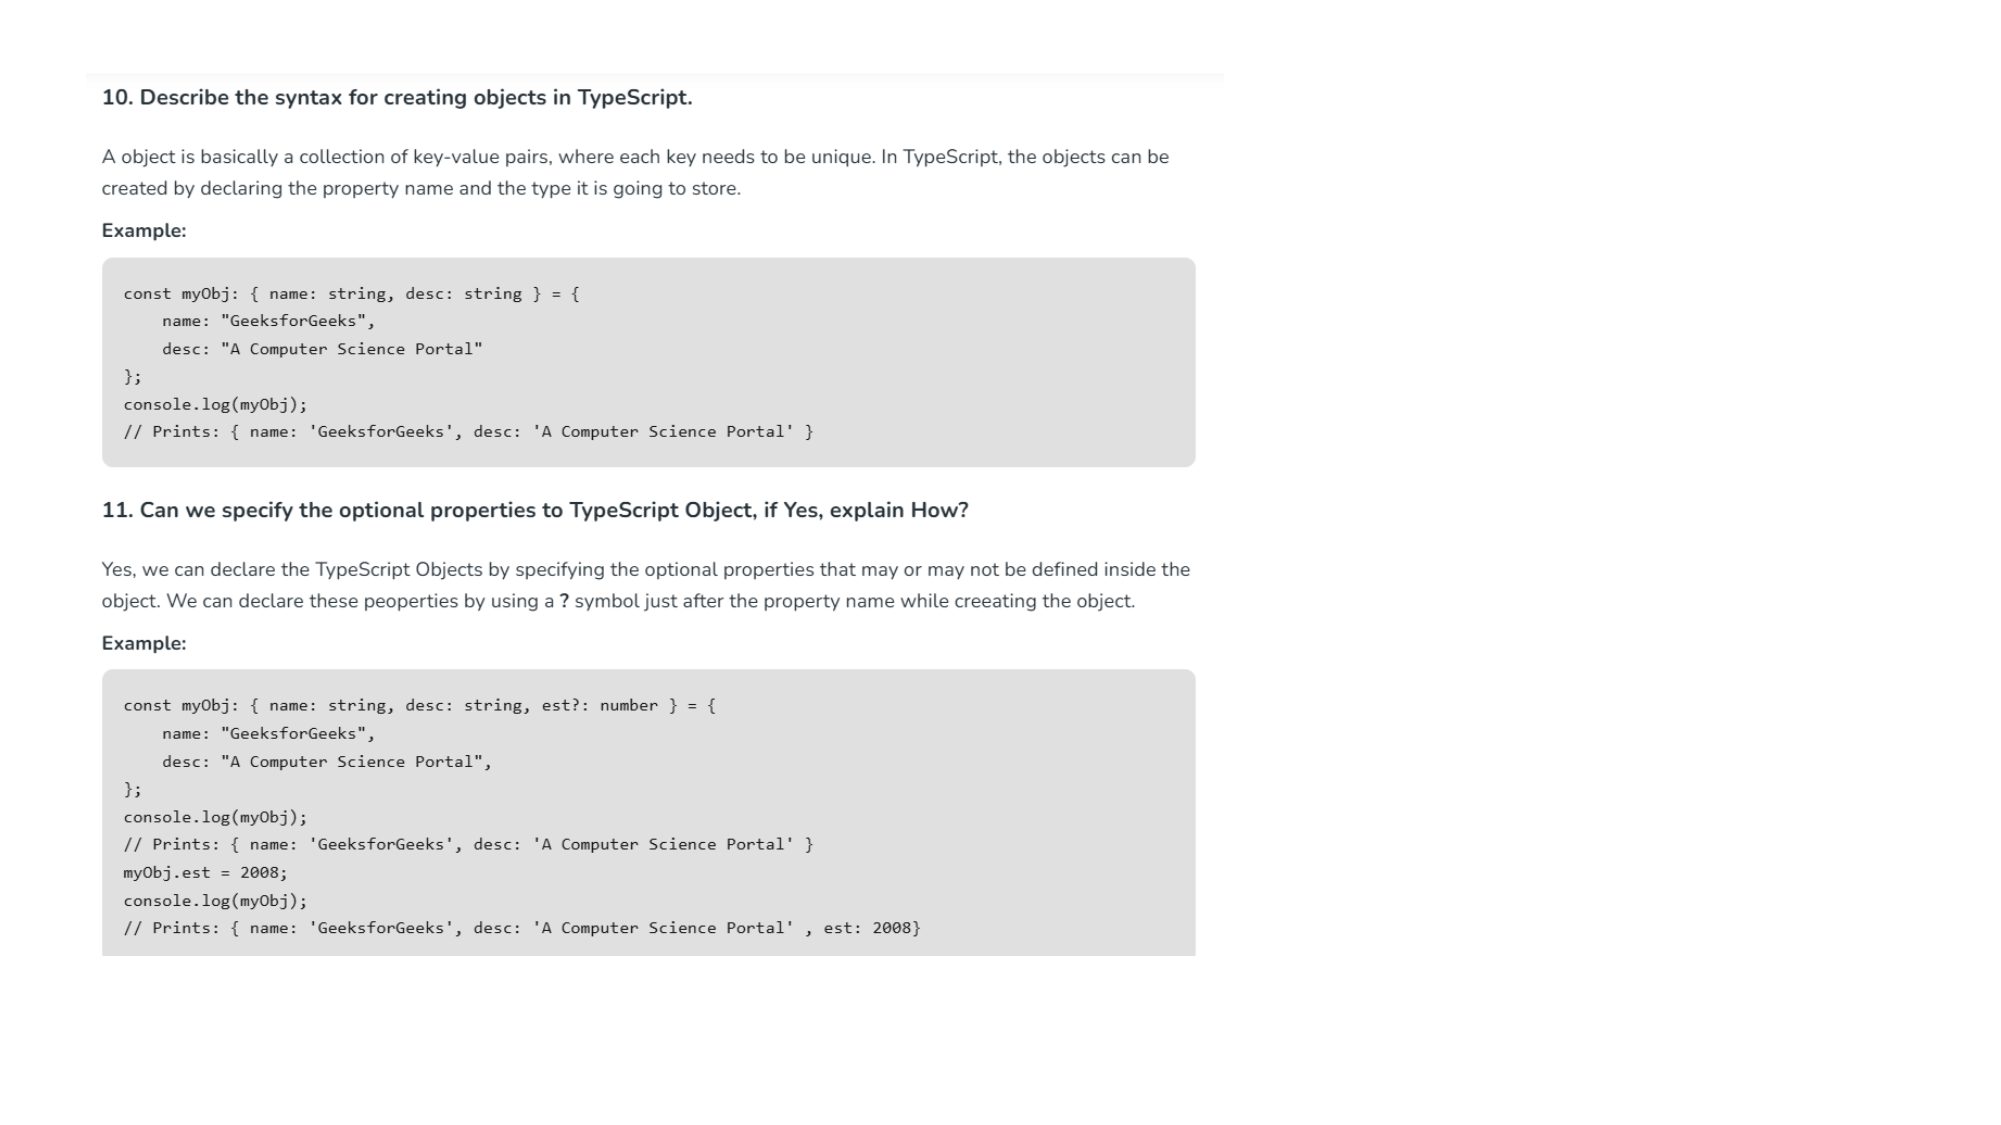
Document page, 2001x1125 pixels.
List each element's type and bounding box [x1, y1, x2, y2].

picture [86, 73, 1224, 956]
